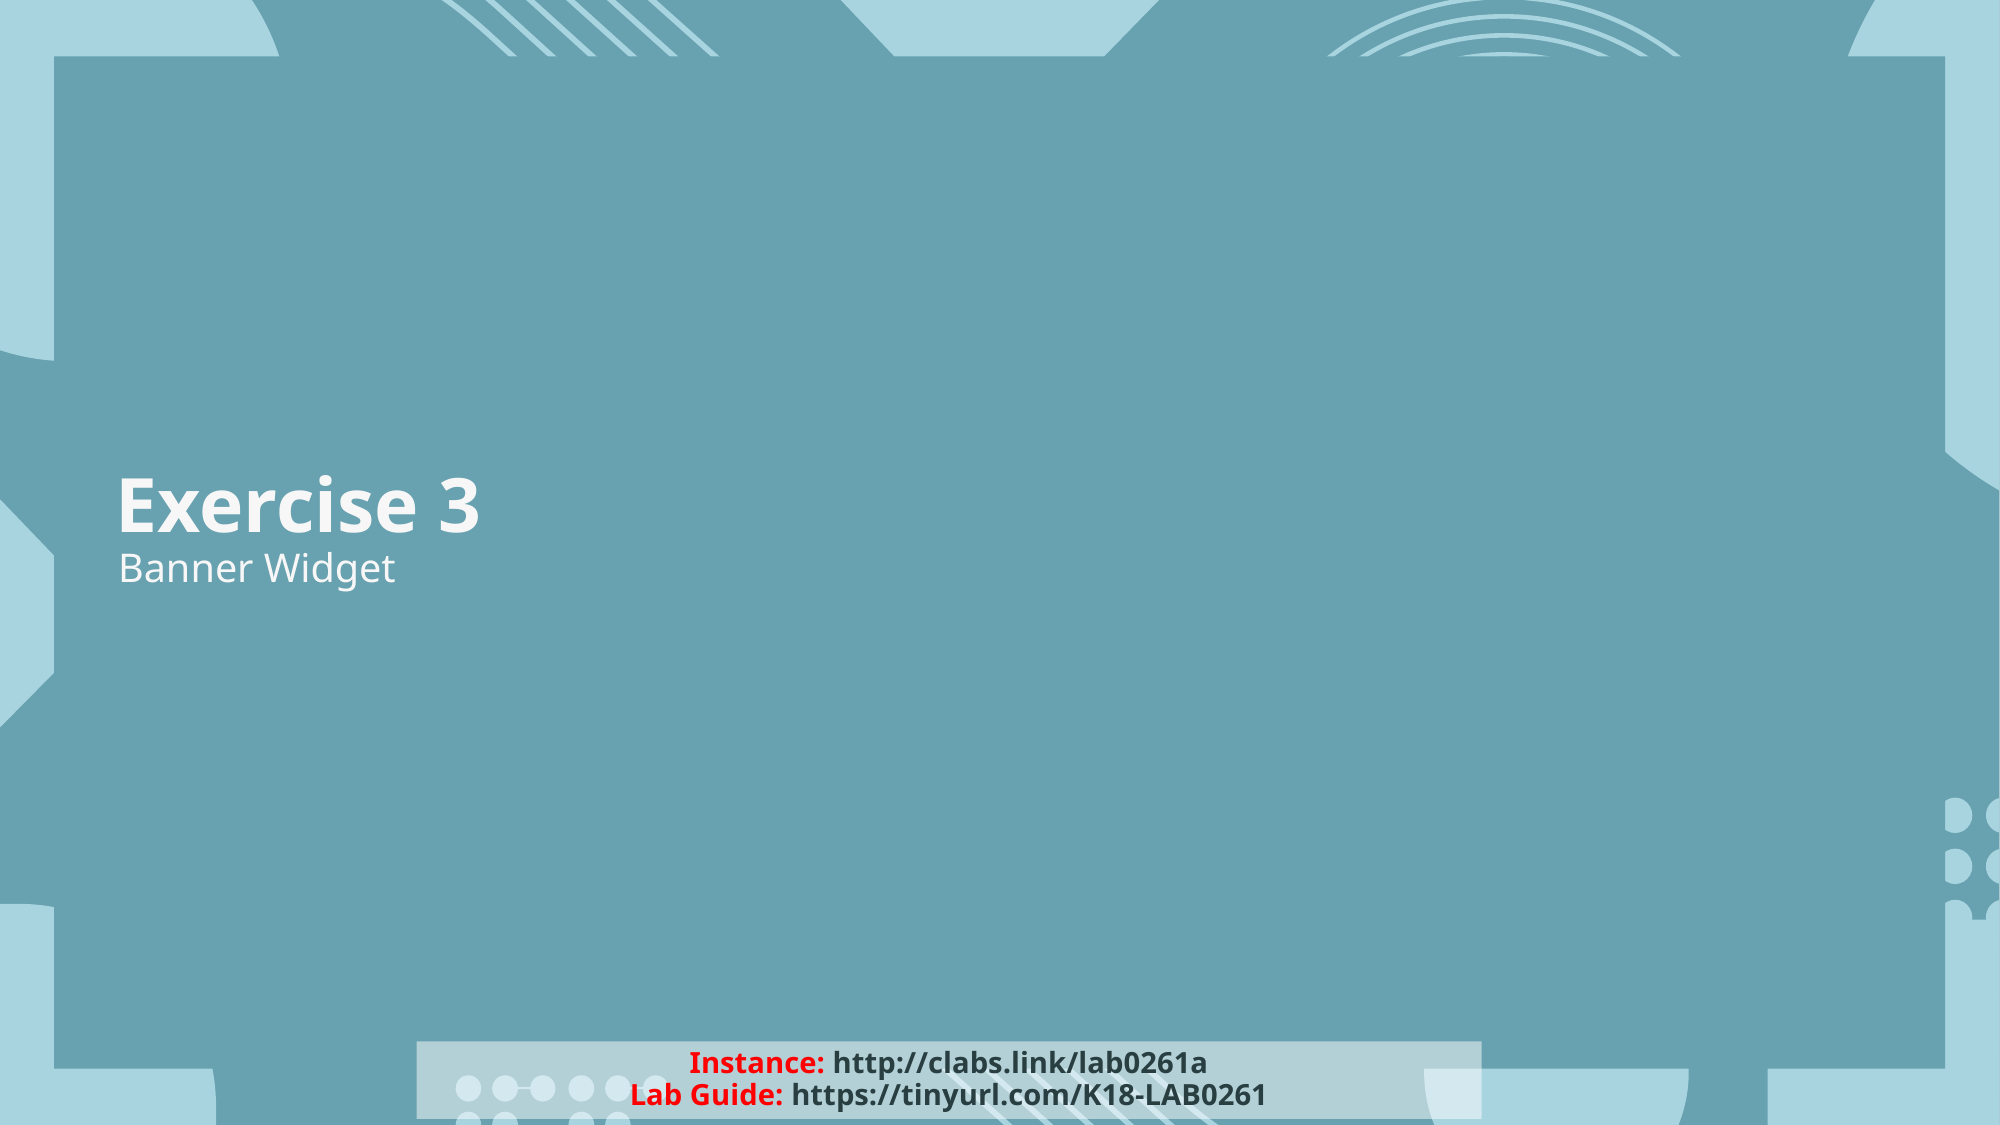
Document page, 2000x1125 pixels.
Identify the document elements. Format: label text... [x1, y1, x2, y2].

title Exercise 3 [100, 328, 1443, 549]
list Banner Widget [103, 544, 1113, 674]
